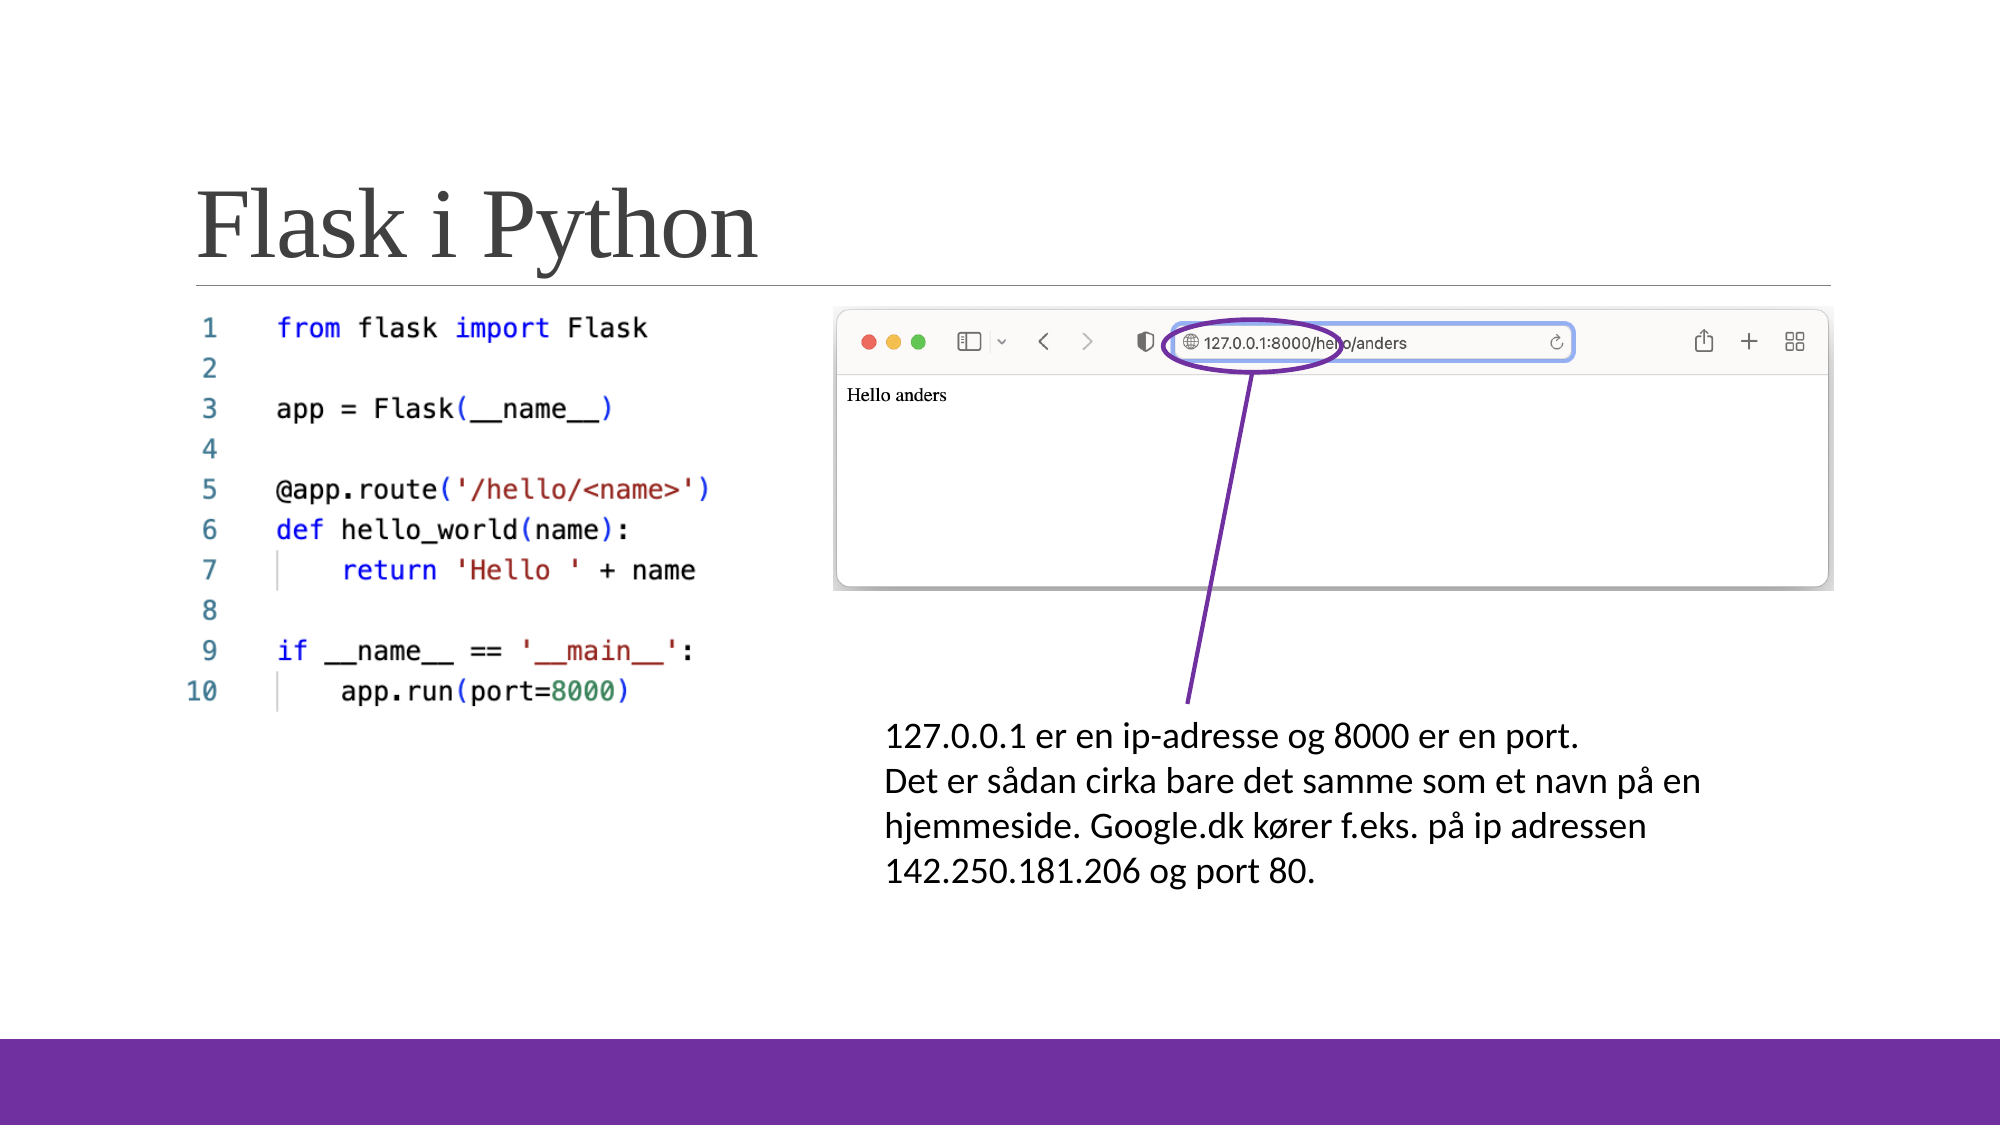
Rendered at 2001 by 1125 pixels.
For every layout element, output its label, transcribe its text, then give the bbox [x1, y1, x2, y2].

picture [179, 306, 749, 714]
text_box 127.0.0.1 er en ip-adresse og 8000 er en port. Det er sådan cirka bare det samme som et navn på en hjemmeside. Google.dk kører f.eks. på ip adressen 142.250.181.206 og port 80. [869, 703, 1820, 899]
picture [833, 306, 1834, 592]
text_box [1186, 371, 1253, 705]
title Flask i Python [180, 47, 1830, 285]
